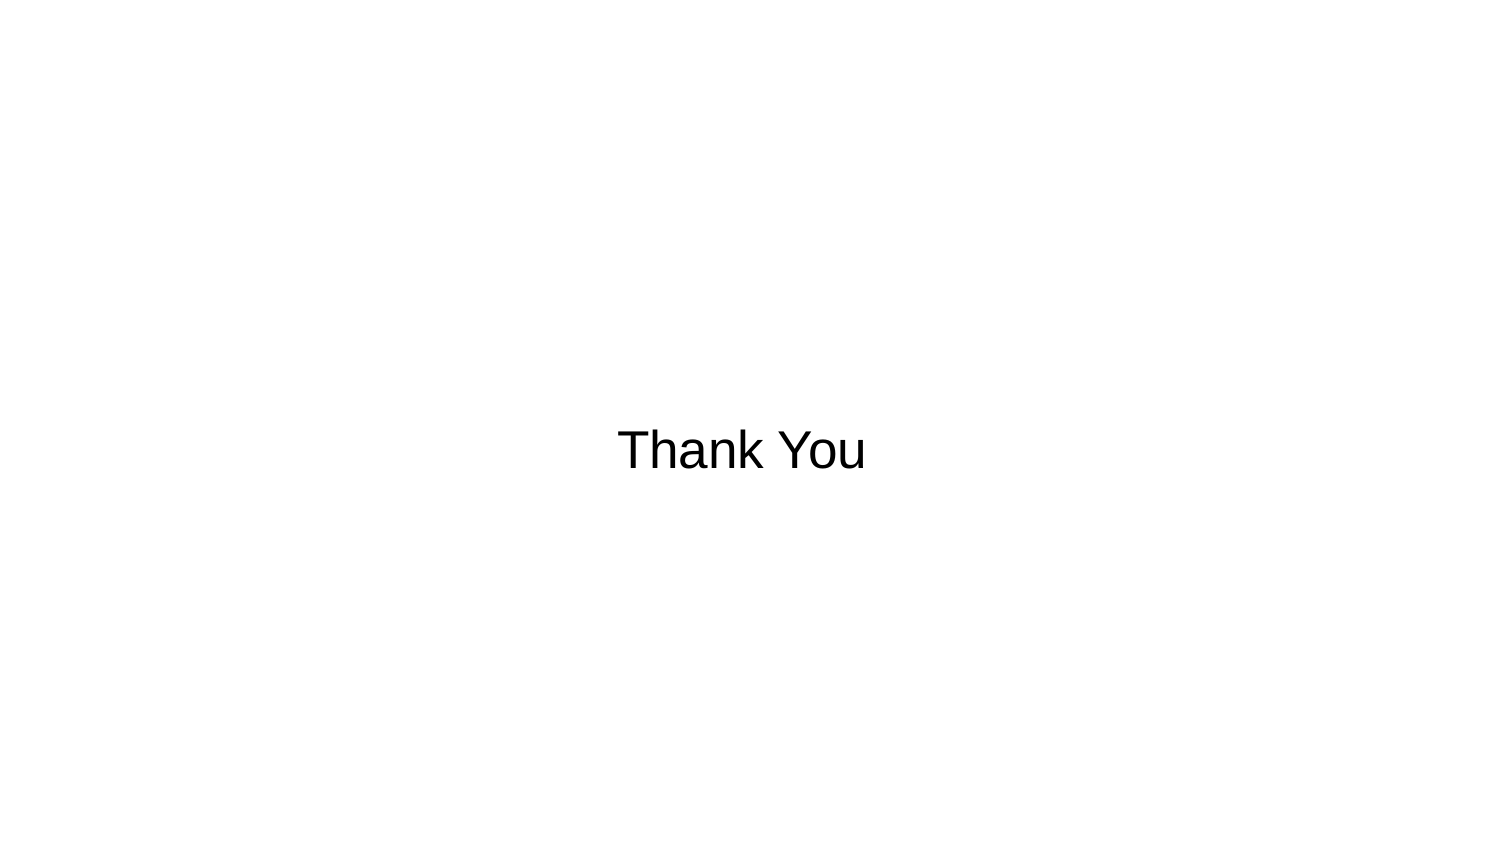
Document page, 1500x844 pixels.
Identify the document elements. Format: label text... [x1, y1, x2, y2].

title Thank You [43, 400, 1442, 495]
